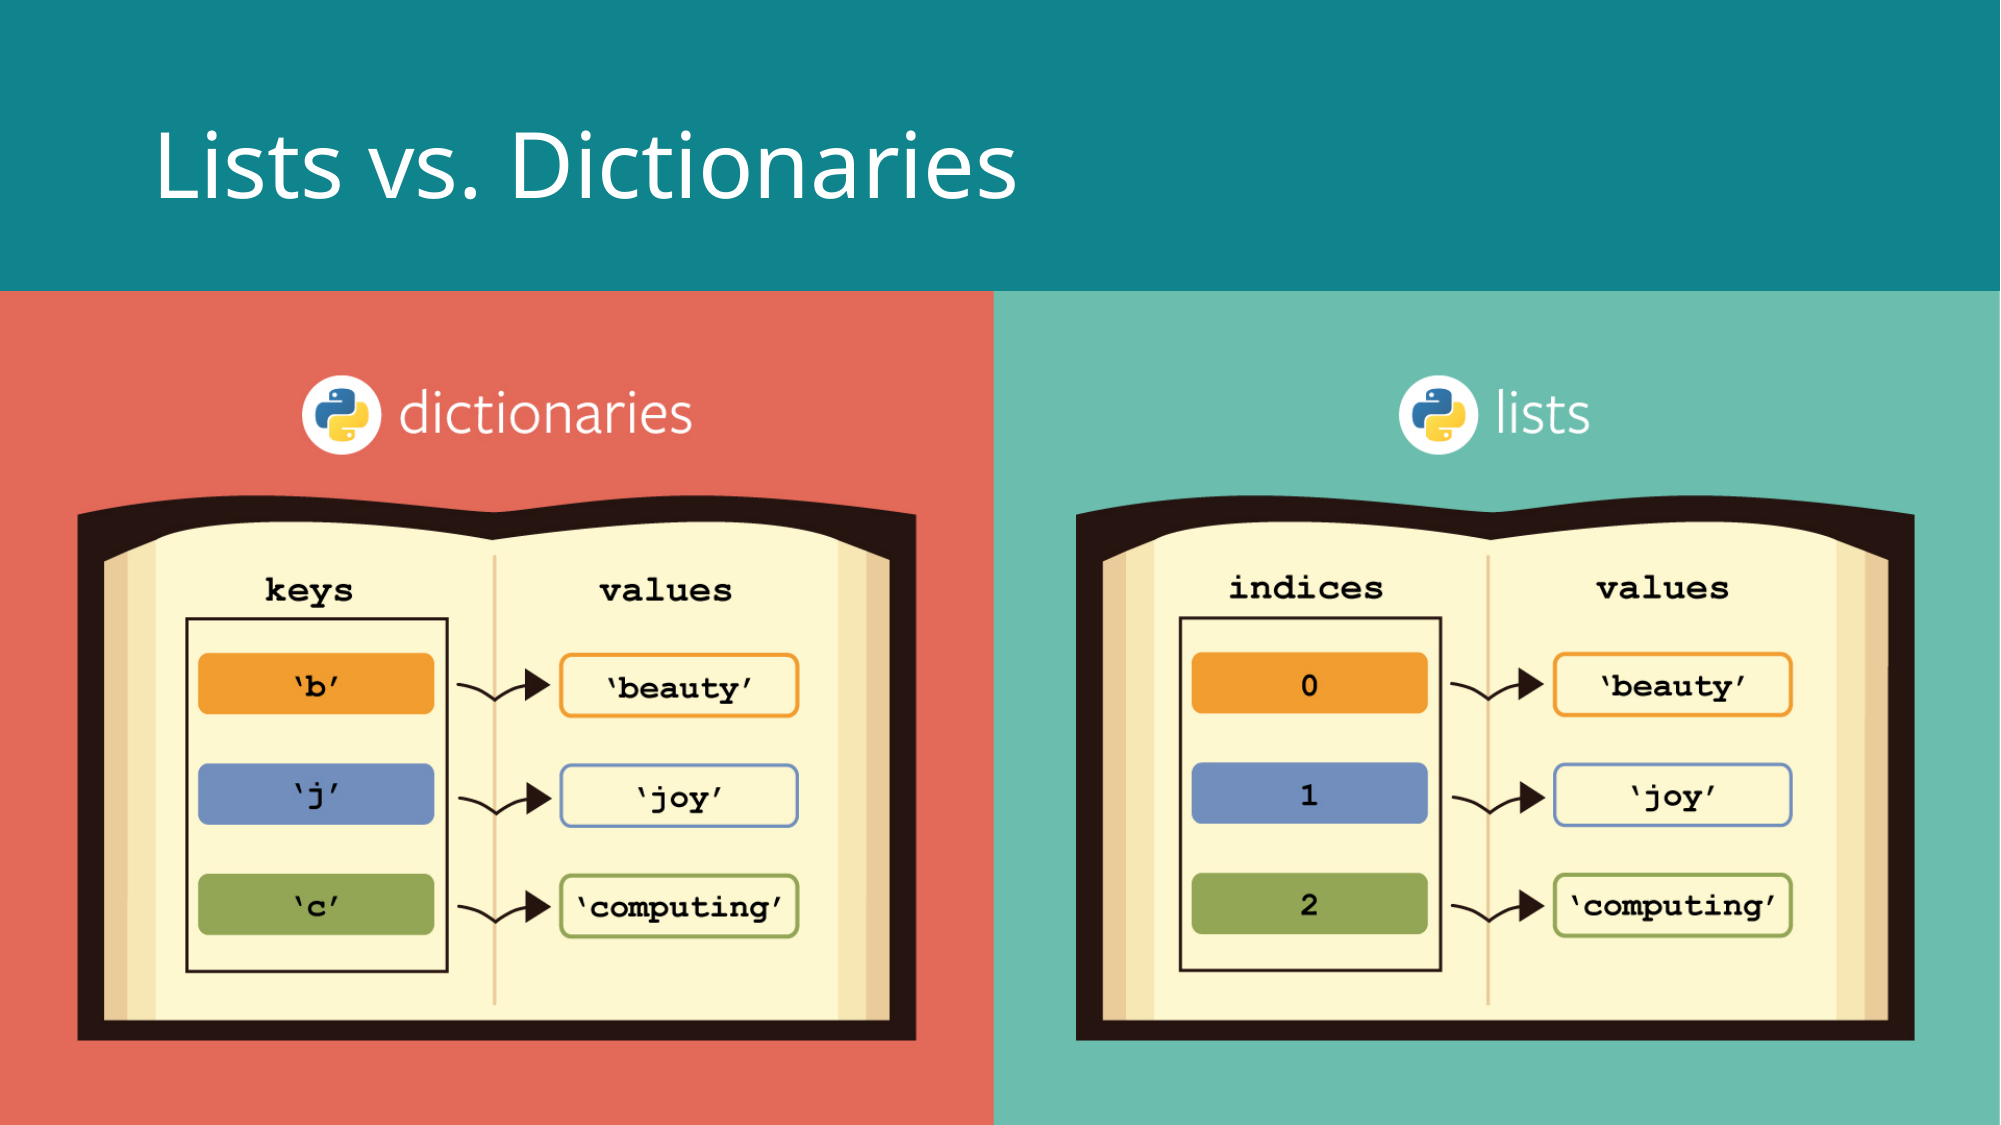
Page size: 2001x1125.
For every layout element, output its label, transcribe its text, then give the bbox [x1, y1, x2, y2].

picture [0, 291, 2000, 1125]
title Lists vs. Dictionaries [137, 59, 1863, 277]
